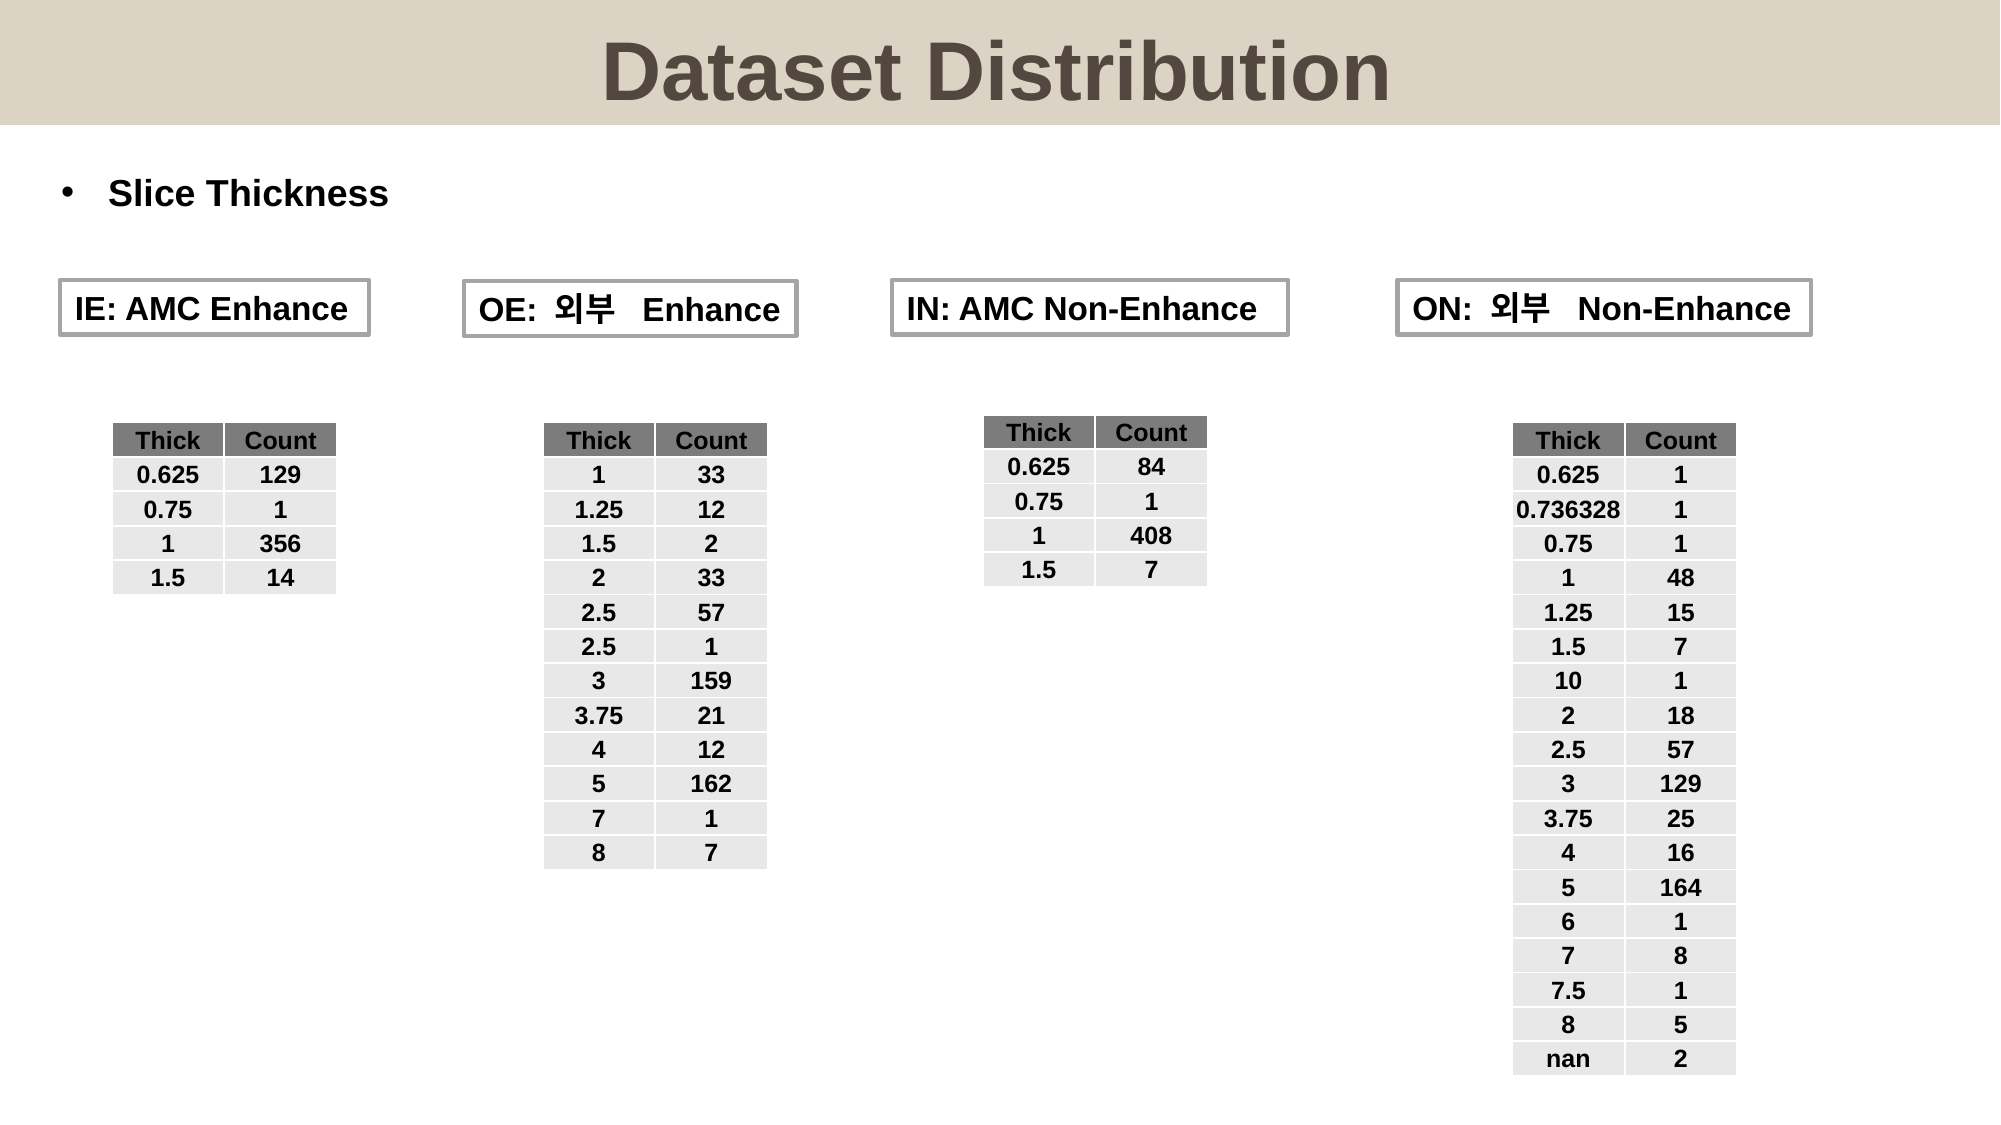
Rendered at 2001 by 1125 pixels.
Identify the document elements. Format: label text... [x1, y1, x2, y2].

table_cell 7 [656, 836, 767, 869]
table_cell 0.625 [113, 458, 223, 490]
table_cell 1.25 [1513, 595, 1624, 628]
table_cell 408 [1096, 519, 1207, 551]
table_header Thick [1513, 423, 1624, 456]
table_cell 7 [1096, 553, 1207, 586]
table_cell 159 [656, 664, 767, 697]
table_cell 1 [1626, 664, 1736, 697]
table_cell 1 [1096, 484, 1207, 517]
table_cell 1 [1626, 973, 1736, 1006]
table_cell 12 [656, 492, 767, 525]
table_header Count [1096, 416, 1207, 448]
table_cell 3 [1513, 767, 1624, 800]
table_cell 1 [656, 802, 767, 834]
table_cell 1 [984, 519, 1094, 551]
table_cell 21 [656, 698, 767, 731]
table_cell 57 [656, 595, 767, 628]
table_cell 2 [656, 527, 767, 559]
table_cell 10 [1513, 664, 1624, 697]
table_cell 3.75 [544, 698, 654, 731]
table_cell 0.75 [1513, 527, 1624, 559]
table_cell 2.5 [1513, 733, 1624, 765]
table_cell 33 [656, 458, 767, 490]
table_cell 1 [225, 492, 336, 525]
table_cell 1.5 [544, 527, 654, 559]
table_cell 6 [1513, 905, 1624, 937]
table_cell 1 [1626, 458, 1736, 490]
table_cell 1 [1626, 527, 1736, 559]
table_cell 0.736328 [1513, 492, 1624, 525]
table_cell 2 [544, 561, 654, 594]
table_header Count [656, 423, 767, 456]
table_cell 5 [544, 767, 654, 800]
table_cell 2.5 [544, 630, 654, 662]
table_cell 4 [1513, 836, 1624, 869]
table_cell 1 [544, 458, 654, 490]
table_cell 3 [544, 664, 654, 697]
table_cell 0.625 [1513, 458, 1624, 490]
text_box ON: 외부 Non-Enhance [1395, 278, 1813, 337]
table_cell 12 [656, 733, 767, 765]
table_cell 1.5 [1513, 630, 1624, 662]
table_cell 16 [1626, 836, 1736, 869]
table_header Thick [984, 416, 1094, 448]
table_cell 1.5 [113, 561, 223, 594]
table_header Thick [544, 423, 654, 456]
table_cell 8 [1513, 1008, 1624, 1040]
table_cell 2.5 [544, 595, 654, 628]
table_cell 2 [1626, 1042, 1736, 1075]
table_cell 5 [1513, 870, 1624, 903]
table_cell 57 [1626, 733, 1736, 765]
table_cell 25 [1626, 802, 1736, 834]
text_box [44, 161, 1972, 297]
table_cell 162 [656, 767, 767, 800]
text_box Slice Thickness [46, 161, 405, 222]
table_cell 164 [1626, 870, 1736, 903]
table_cell 1 [1626, 905, 1736, 937]
table_cell 5 [1626, 1008, 1736, 1040]
table_cell 0.75 [113, 492, 223, 525]
table_cell 3.75 [1513, 802, 1624, 834]
table_cell 1 [1626, 492, 1736, 525]
table_cell 15 [1626, 595, 1736, 628]
table_cell 2 [1513, 698, 1624, 731]
table_cell 129 [225, 458, 336, 490]
table_cell 7 [1626, 630, 1736, 662]
table_cell 18 [1626, 698, 1736, 731]
table_cell 7 [1513, 939, 1624, 972]
table_cell 4 [544, 733, 654, 765]
table_cell 1 [656, 630, 767, 662]
table_cell nan [1513, 1042, 1624, 1075]
table_cell 7 [544, 802, 654, 834]
table_cell 1 [113, 527, 223, 559]
table_cell 356 [225, 527, 336, 559]
text_box IE: AMC Enhance [58, 278, 371, 337]
table_cell 8 [544, 836, 654, 869]
table_cell 0.75 [984, 484, 1094, 517]
text_box IN: AMC Non-Enhance [890, 278, 1290, 337]
table_cell 1.5 [984, 553, 1094, 586]
table_cell 33 [656, 561, 767, 594]
table_header Count [1626, 423, 1736, 456]
table_cell 129 [1626, 767, 1736, 800]
table_header Count [225, 423, 336, 456]
table_cell 8 [1626, 939, 1736, 972]
table_cell 14 [225, 561, 336, 594]
table_header Thick [113, 423, 223, 456]
text_box OE: 외부 Enhance [462, 279, 799, 338]
table_cell 7.5 [1513, 973, 1624, 1006]
table_cell 84 [1096, 450, 1207, 483]
text_box Dataset Distribution [0, 0, 2000, 125]
table_cell 0.625 [984, 450, 1094, 483]
table_cell 1.25 [544, 492, 654, 525]
table_cell 1 [1513, 561, 1624, 594]
table_cell 48 [1626, 561, 1736, 594]
